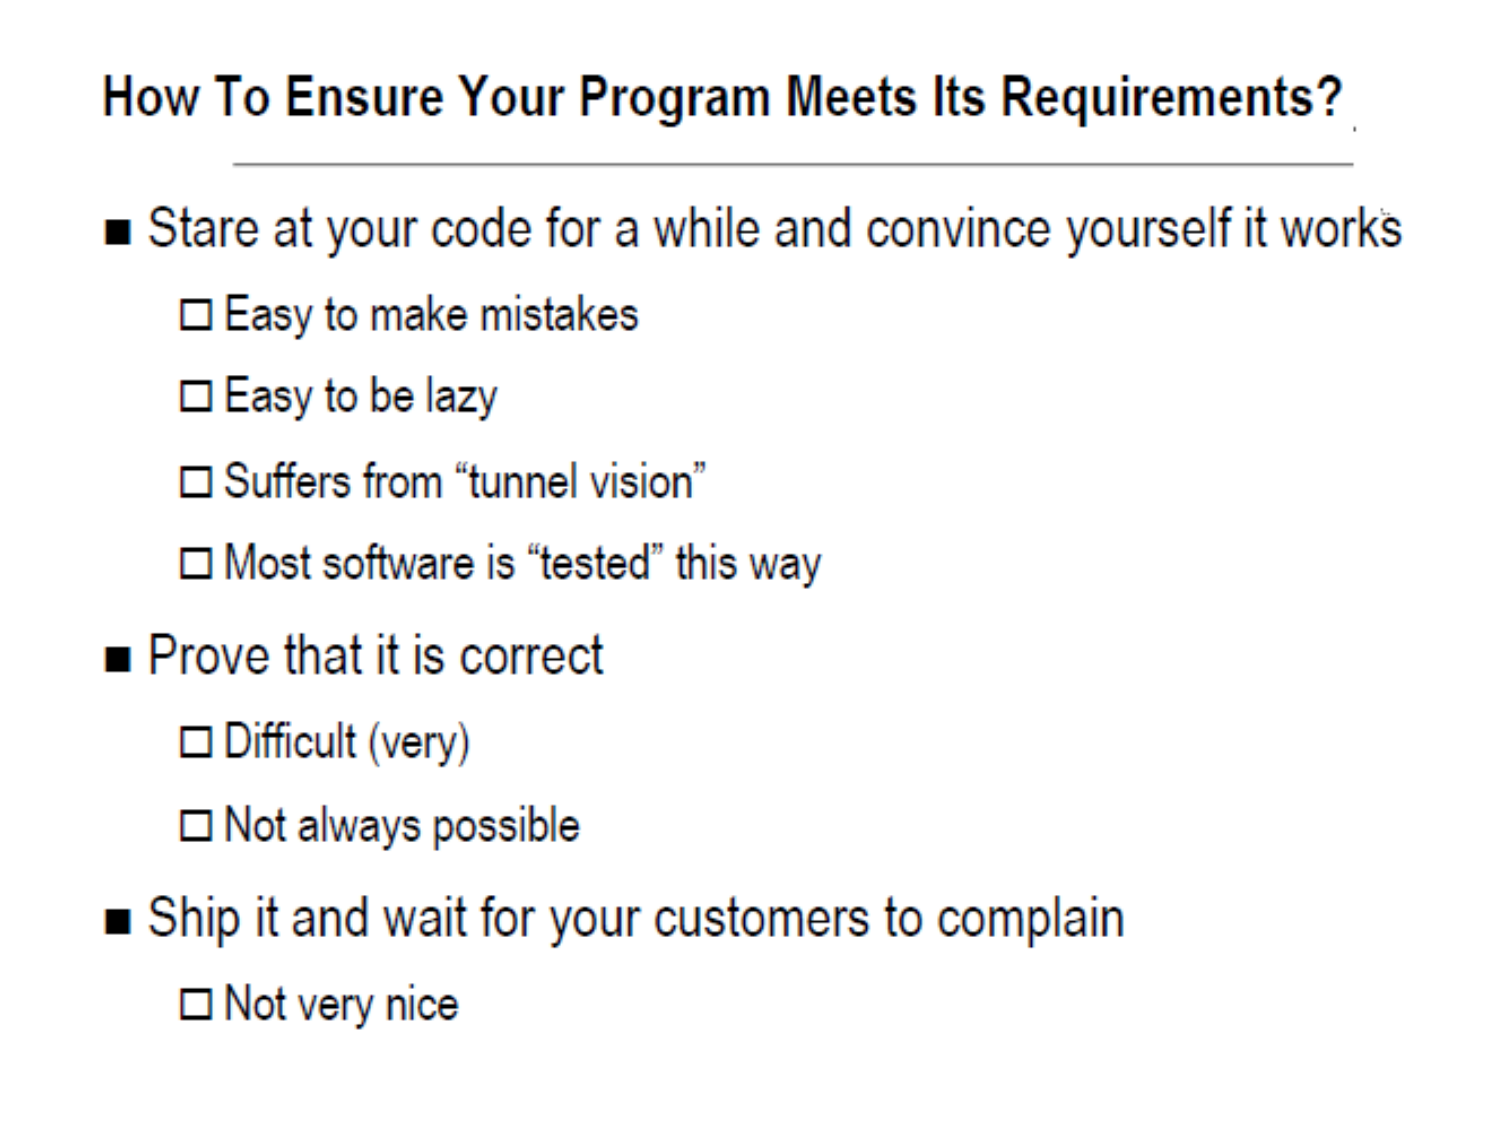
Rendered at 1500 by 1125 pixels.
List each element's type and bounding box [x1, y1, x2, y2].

picture [74, 62, 1423, 1051]
